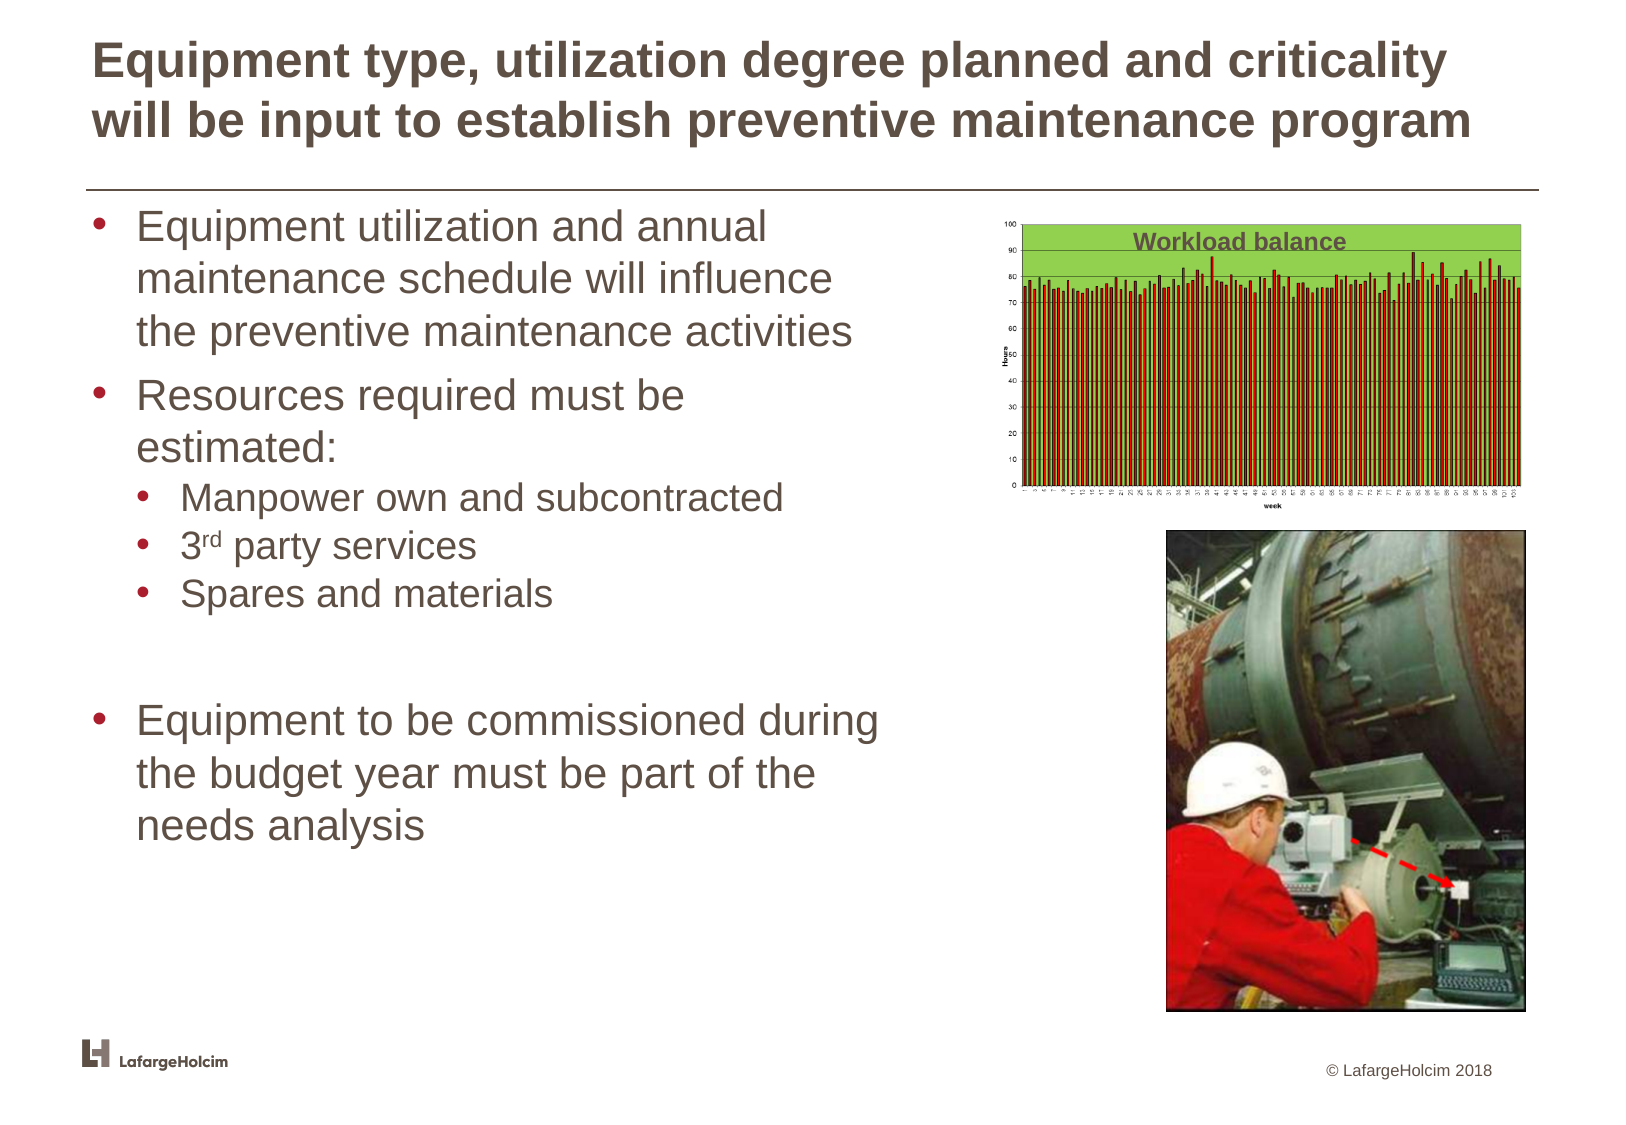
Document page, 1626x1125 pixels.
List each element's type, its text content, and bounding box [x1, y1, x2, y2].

title Equipment type, utilization degree planned and criticality will be input to establish preventive maintenance program [91, 19, 1532, 149]
list Equipment utilization and annual maintenance schedule will influence the preventive maintenance activities Resources required must be estimated: Manpower own and subcontracted 3rd party services Spares and materials Equipment to be commissioned during the budget year must be part of the needs analysis [91, 197, 896, 1024]
picture [1166, 530, 1526, 1012]
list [993, 207, 1526, 519]
picture [66, 1023, 243, 1083]
